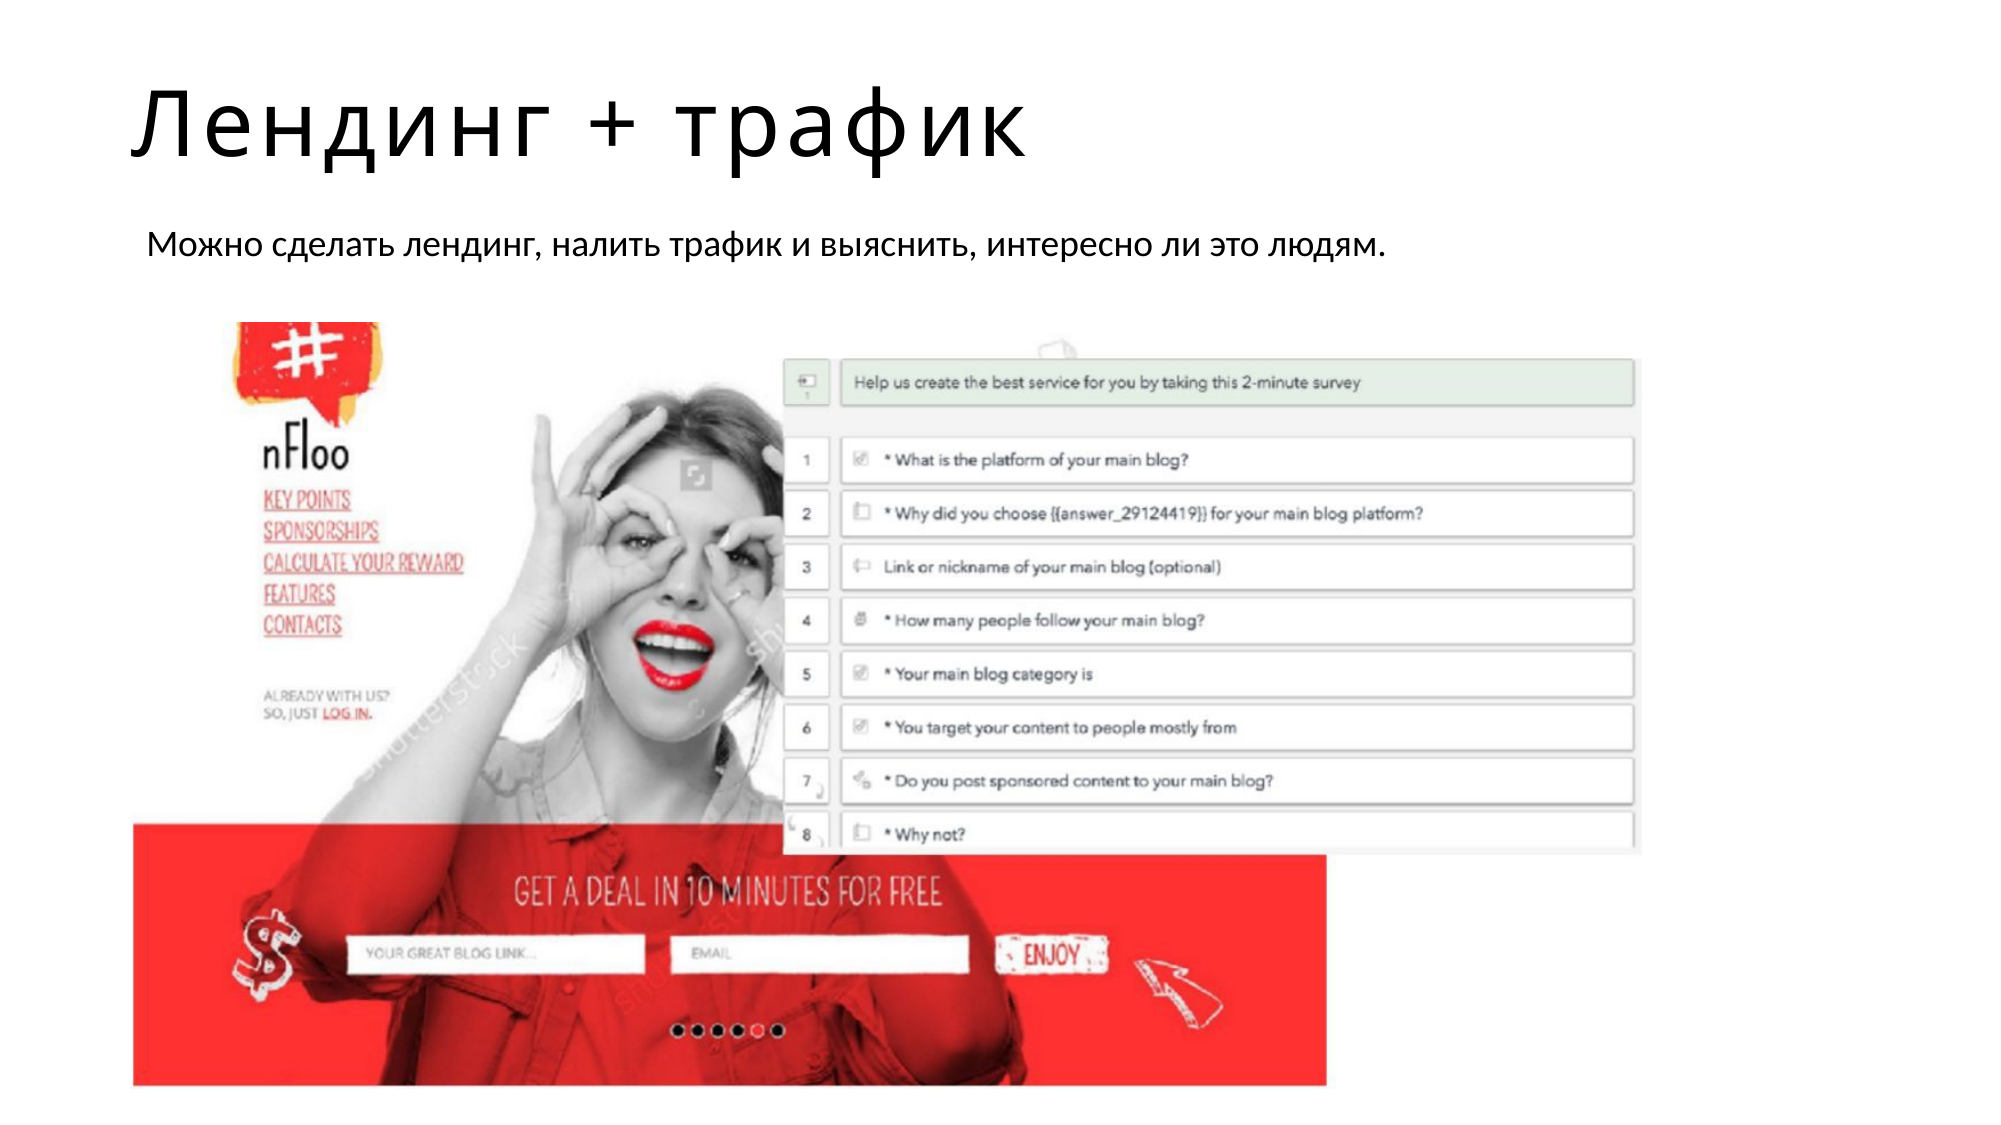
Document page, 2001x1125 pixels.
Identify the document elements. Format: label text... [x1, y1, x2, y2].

picture [131, 322, 1643, 1089]
title Лендинг + трафик [131, 25, 1117, 211]
text_box Можно сделать лендинг, налить трафик и выяснить, интересно ли это людям. [131, 211, 1462, 272]
